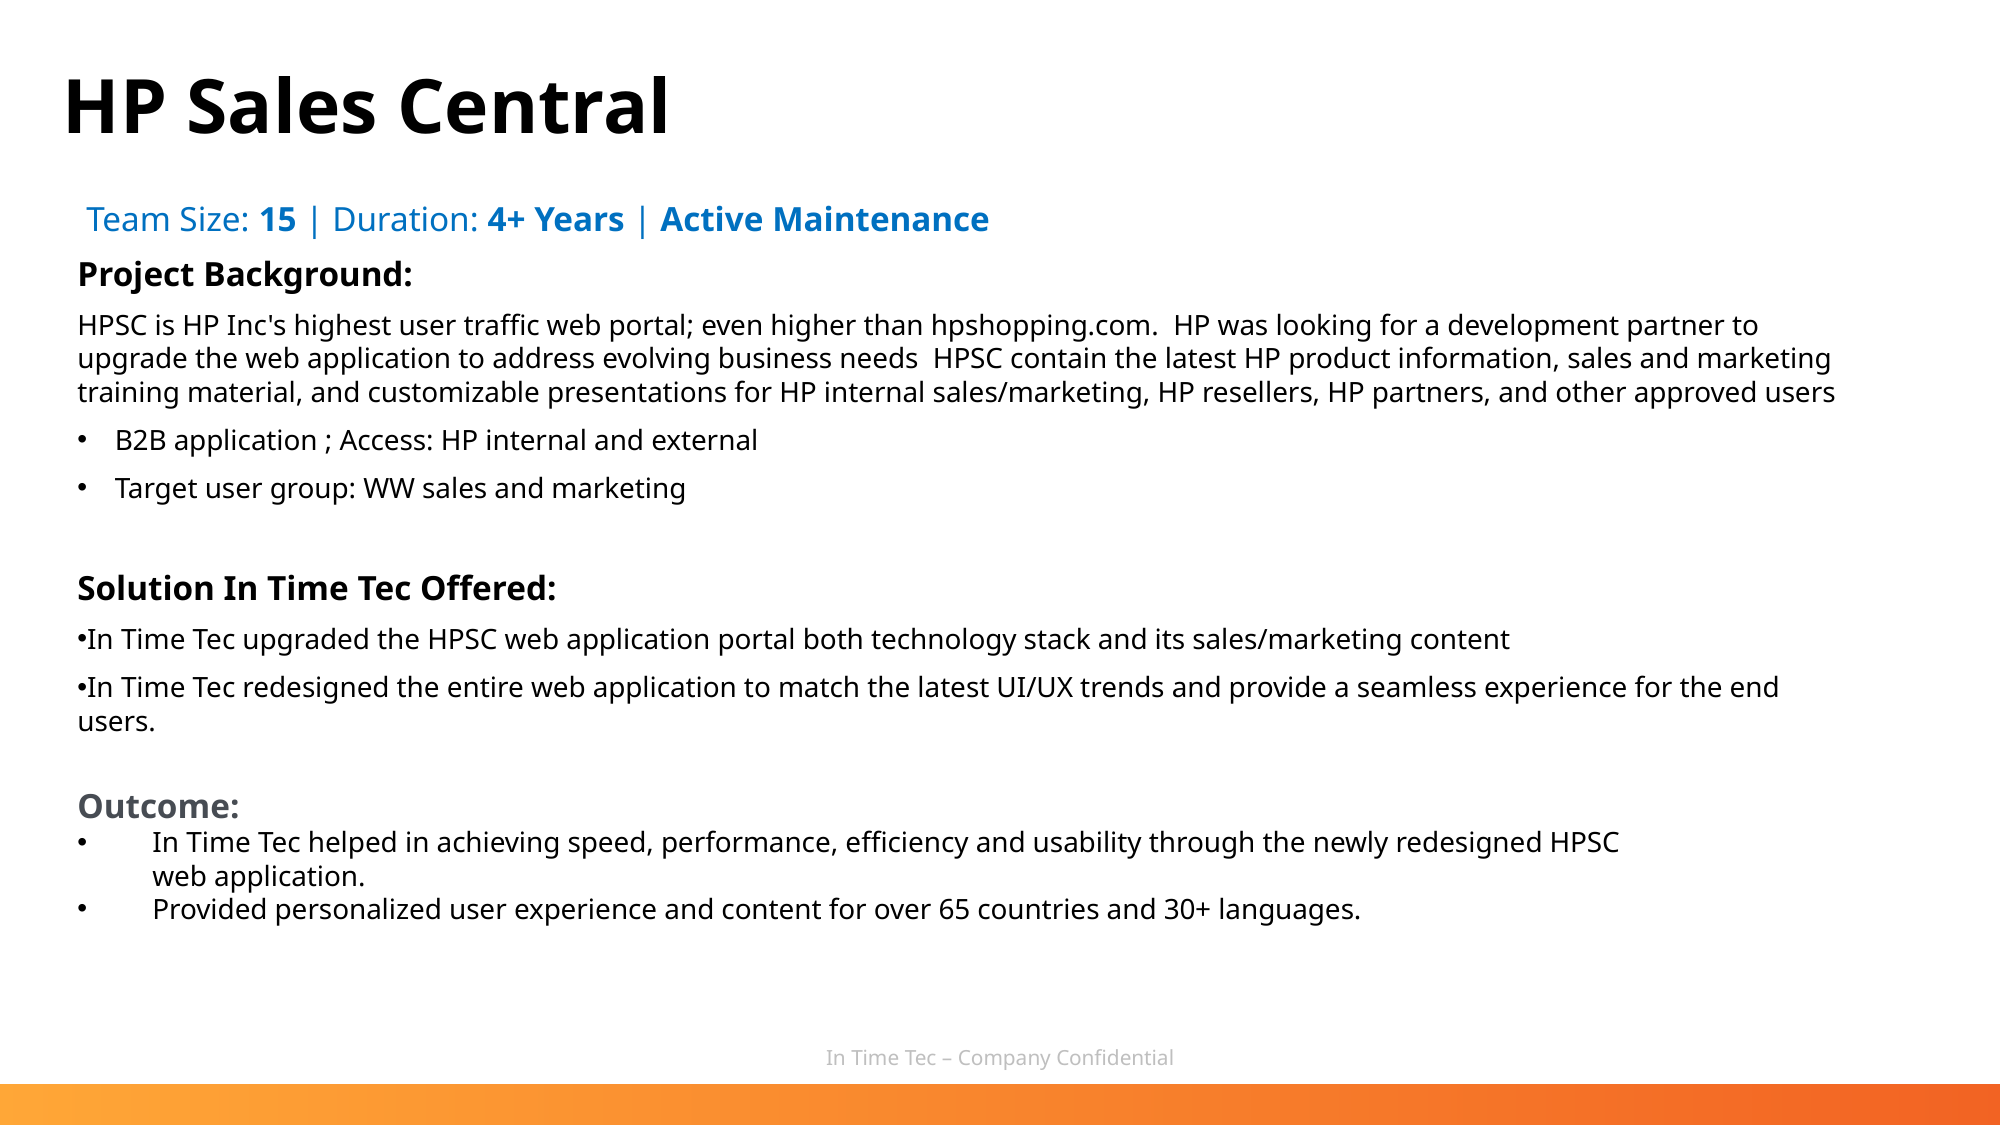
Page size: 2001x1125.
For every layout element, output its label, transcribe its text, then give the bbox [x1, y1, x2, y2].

text_box [0, 1084, 2000, 1125]
text_box HP Sales Central [47, 50, 1795, 156]
text_box In Time Tec – Company Confidential [800, 1038, 1200, 1077]
text_box Team Size: 15 | Duration: 4+ Years | Active Maintenance Project Background: HPSC is HP Inc's highest user traffic web portal; even higher than hpshopping.com. HP was looking for a development partner to upgrade the web application to address evolving business needs HPSC contain the latest HP product information, sales and marketing training material, and customizable presentations for HP internal sales/marketing, HP resellers, HP partners, and other approved users B2B application ; Access: HP internal and external Target user group: WW sales and marketing Solution In Time Tec Offered: In Time Tec upgraded the HPSC web application portal both technology stack and its sales/marketing content In Time Tec redesigned the entire web application to match the latest UI/UX trends and provide a seamless experience for the end users. Outcome: In Time Tec helped in achieving speed, performance, efficiency and usability through the newly redesigned HPSC web application. Provided personalized user experience and content for over 65 countries and 30+ languages. [64, 188, 1855, 1038]
